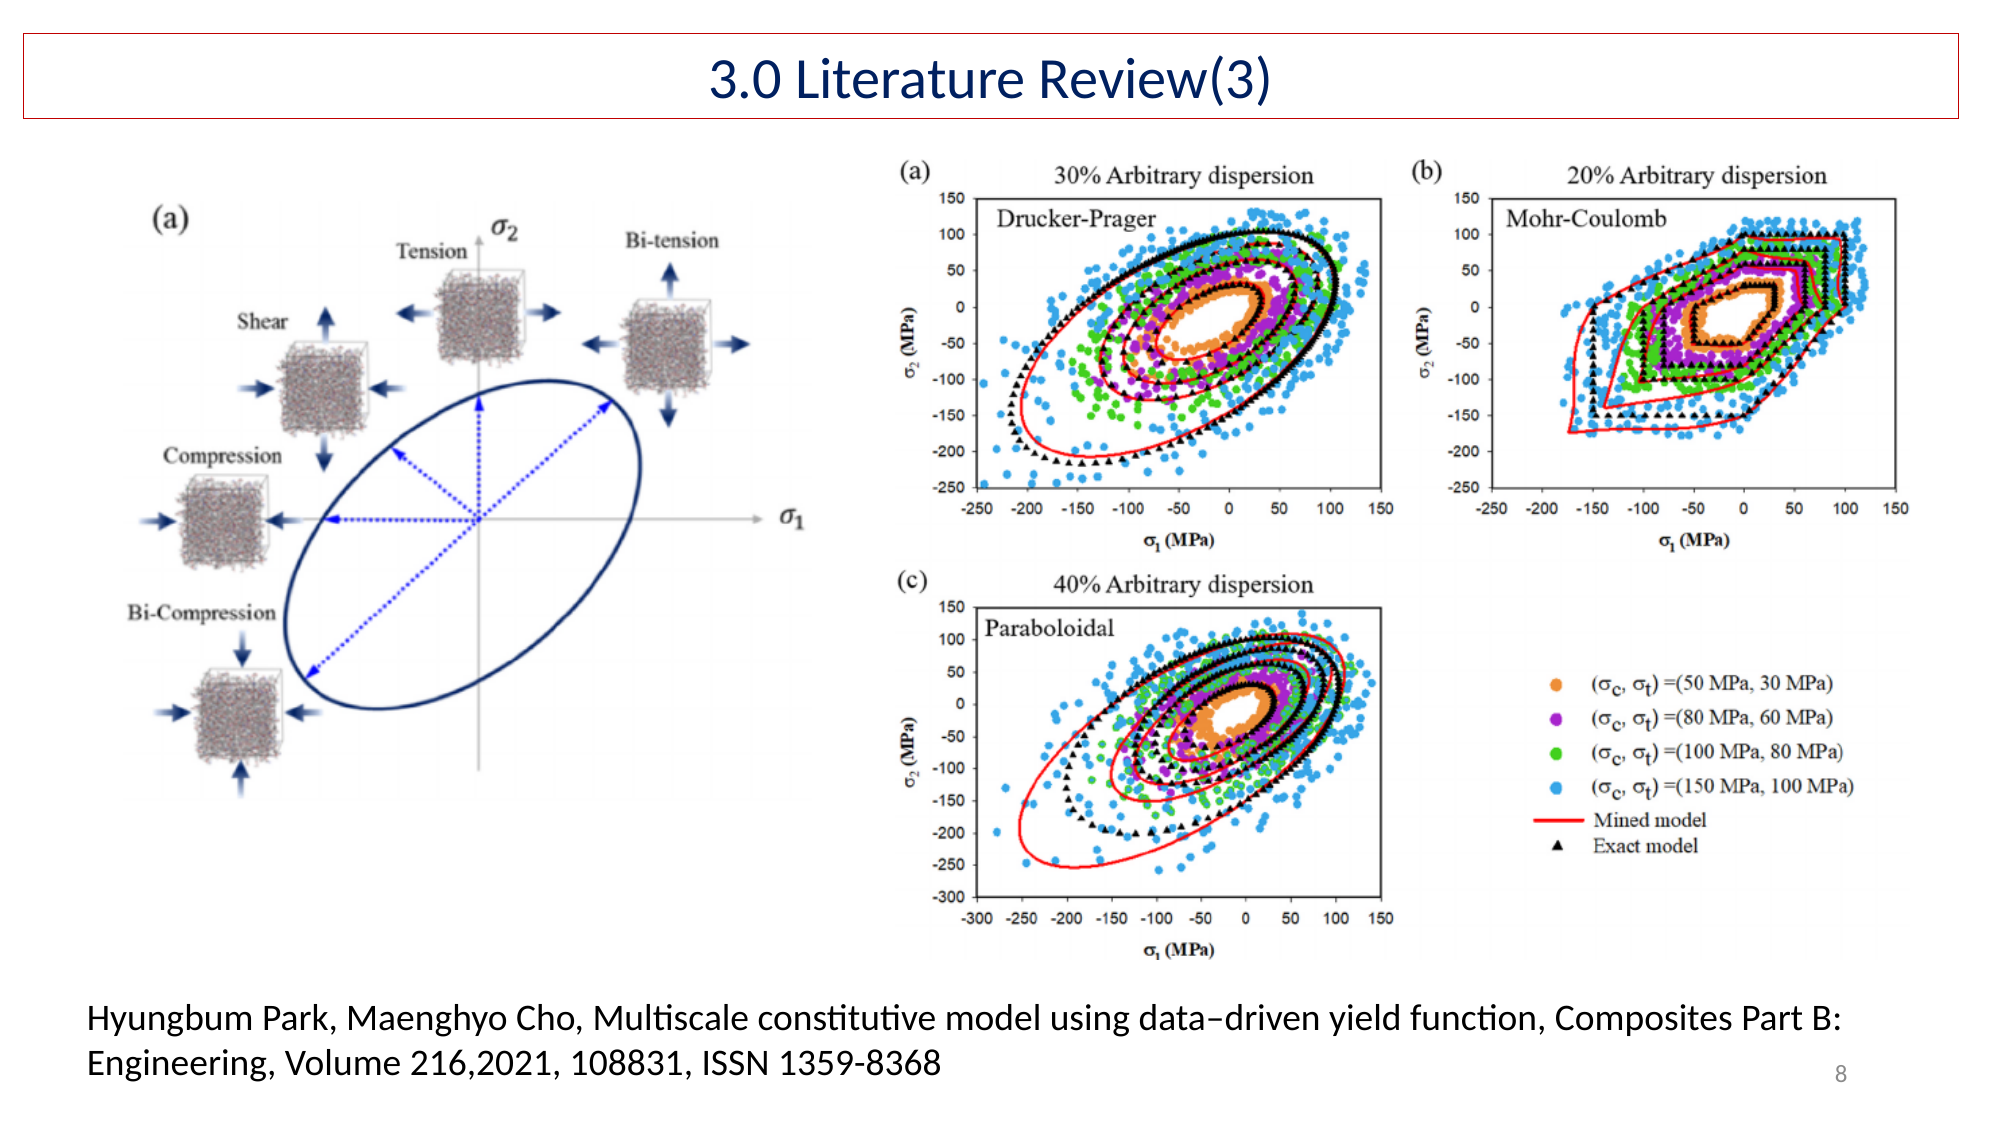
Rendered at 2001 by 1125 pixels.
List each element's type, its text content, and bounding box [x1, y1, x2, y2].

picture [85, 199, 812, 805]
slide_number 8 [1412, 1042, 1863, 1103]
text_box Hyungbum Park, Maenghyo Cho, Multiscale constitutive model using data–driven yield function, Composites Part B: Engineering, Volume 216,2021, 108831, ISSN 1359-8368 [71, 985, 1984, 1091]
picture [865, 146, 1935, 960]
text_box 3.0 Literature Review(3) [23, 33, 1959, 119]
